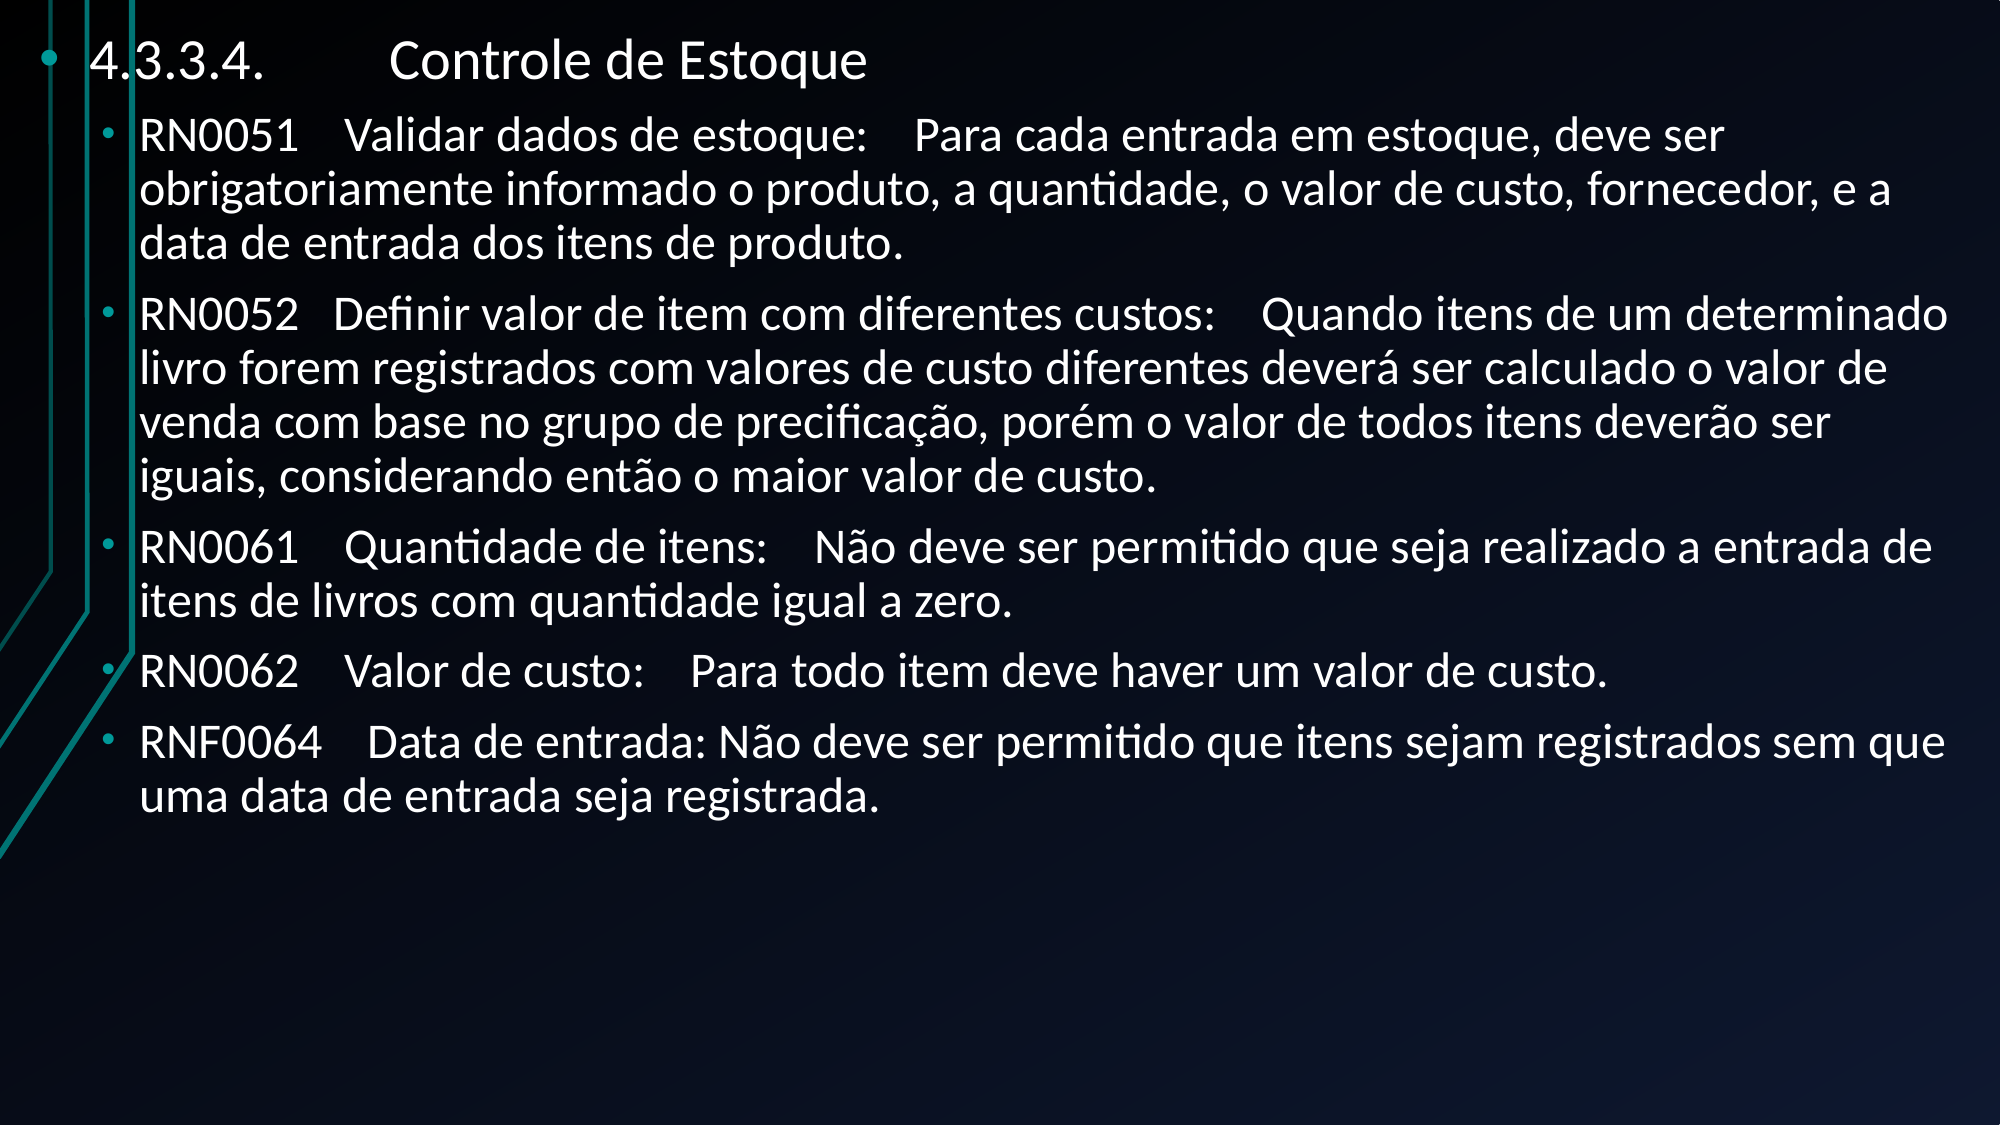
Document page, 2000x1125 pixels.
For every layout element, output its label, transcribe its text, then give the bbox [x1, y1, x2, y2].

list 4.3.3.4. Controle de Estoque RN0051 Validar dados de estoque: Para cada entrada em estoque, deve ser obrigatoriamente informado o produto, a quantidade, o valor de custo, fornecedor, e a data de entrada dos itens de produto. RN0052 Definir valor de item com diferentes custos: Quando itens de um determinado livro forem registrados com valores de custo diferentes deverá ser calculado o valor de venda com base no grupo de precificação, porém o valor de todos itens deverão ser iguais, considerando então o maior valor de custo. RN0061 Quantidade de itens: Não deve ser permitido que seja realizado a entrada de itens de livros com quantidade igual a zero. RN0062 Valor de custo: Para todo item deve haver um valor de custo. RNF0064 Data de entrada: Não deve ser permitido que itens sejam registrados sem que uma data de entrada seja registrada. [19, 19, 1981, 1106]
